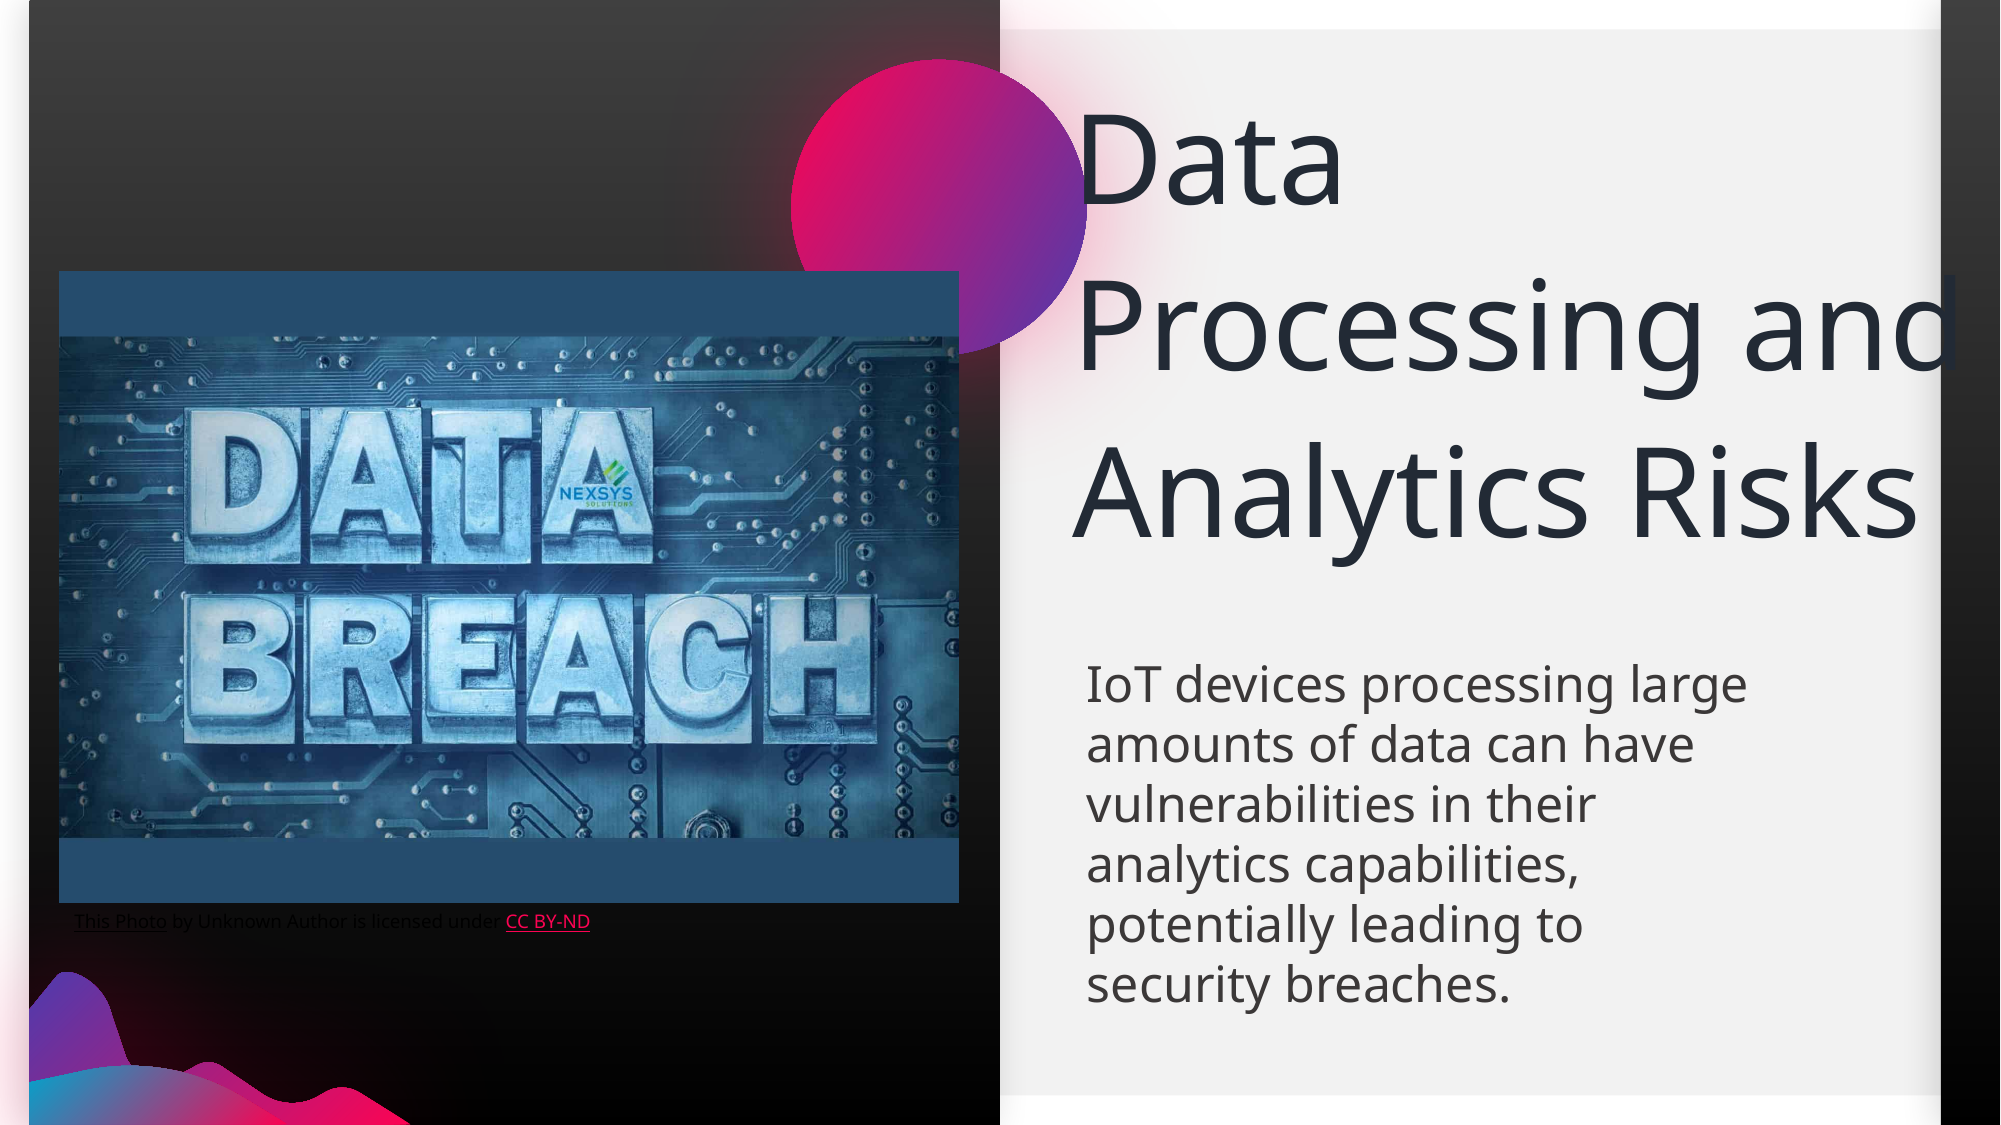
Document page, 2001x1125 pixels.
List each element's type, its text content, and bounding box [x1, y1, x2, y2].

picture [59, 271, 959, 903]
title Data Processing and Analytics Risks [1072, 208, 1971, 563]
text_box This Photo by Unknown Author is licensed under CC BY-ND [59, 903, 959, 943]
text_box IoT devices processing large amounts of data can have vulnerabilities in their analytics capabilities, potentially leading to security breaches. [1072, 644, 1774, 1020]
